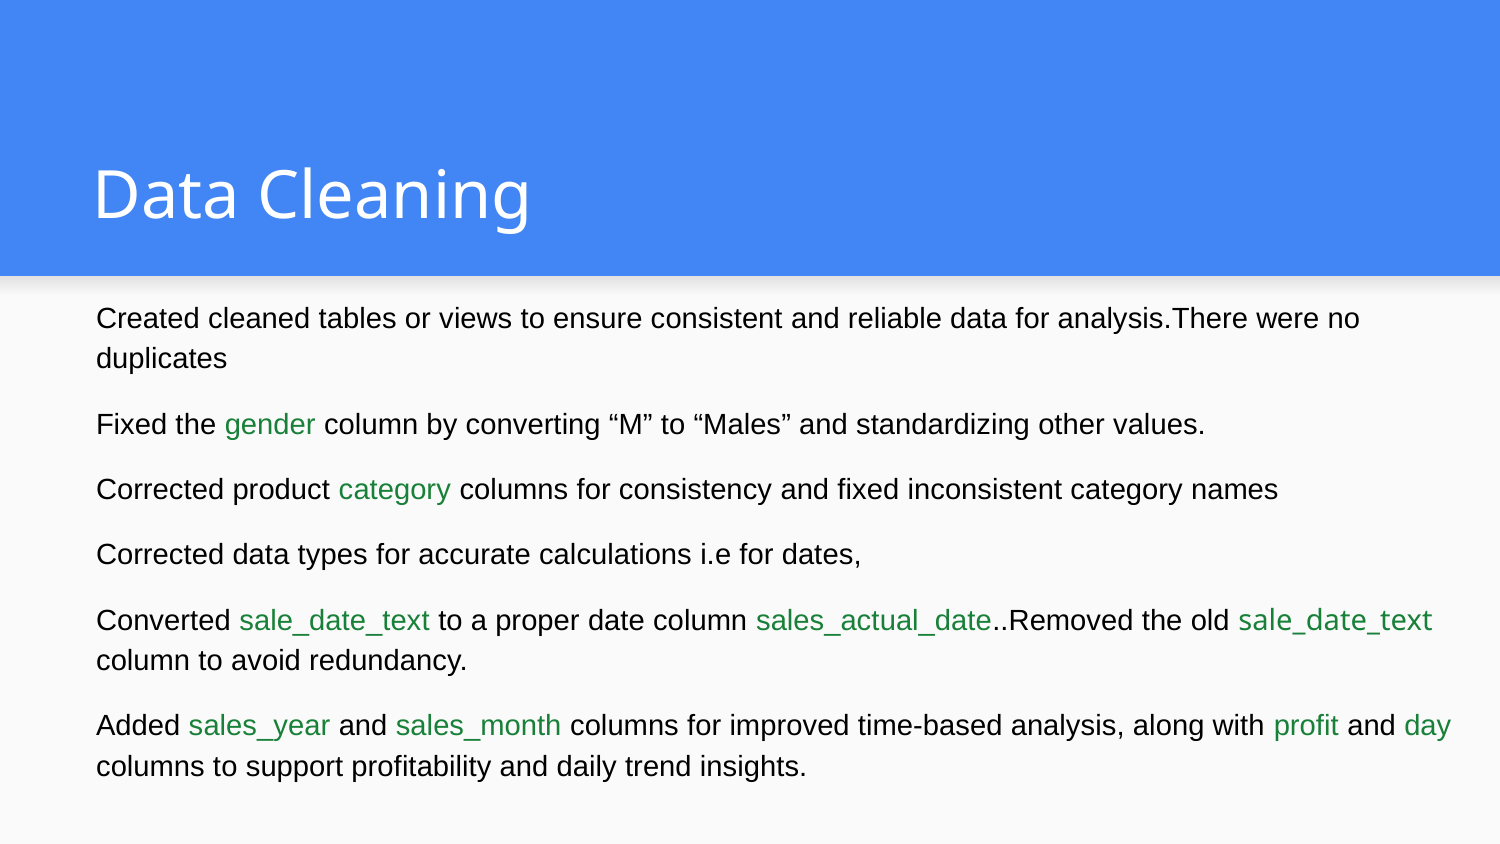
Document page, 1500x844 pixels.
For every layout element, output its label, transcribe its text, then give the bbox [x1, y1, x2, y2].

title Data Cleaning [77, 121, 1427, 248]
list Created cleaned tables or views to ensure consistent and reliable data for analysis.There were no duplicates Fixed the gender column by converting “M” to “Males” and standardizing other values. Corrected product category columns for consistency and fixed inconsistent category names Corrected data types for accurate calculations i.e for dates, Converted sale_date_text to a proper date column sales_actual_date..Removed the old sale_date_text column to avoid redundancy. Added sales_year and sales_month columns for improved time-based analysis, along with profit and day columns to support profitability and daily trend insights. [0, 278, 1500, 836]
